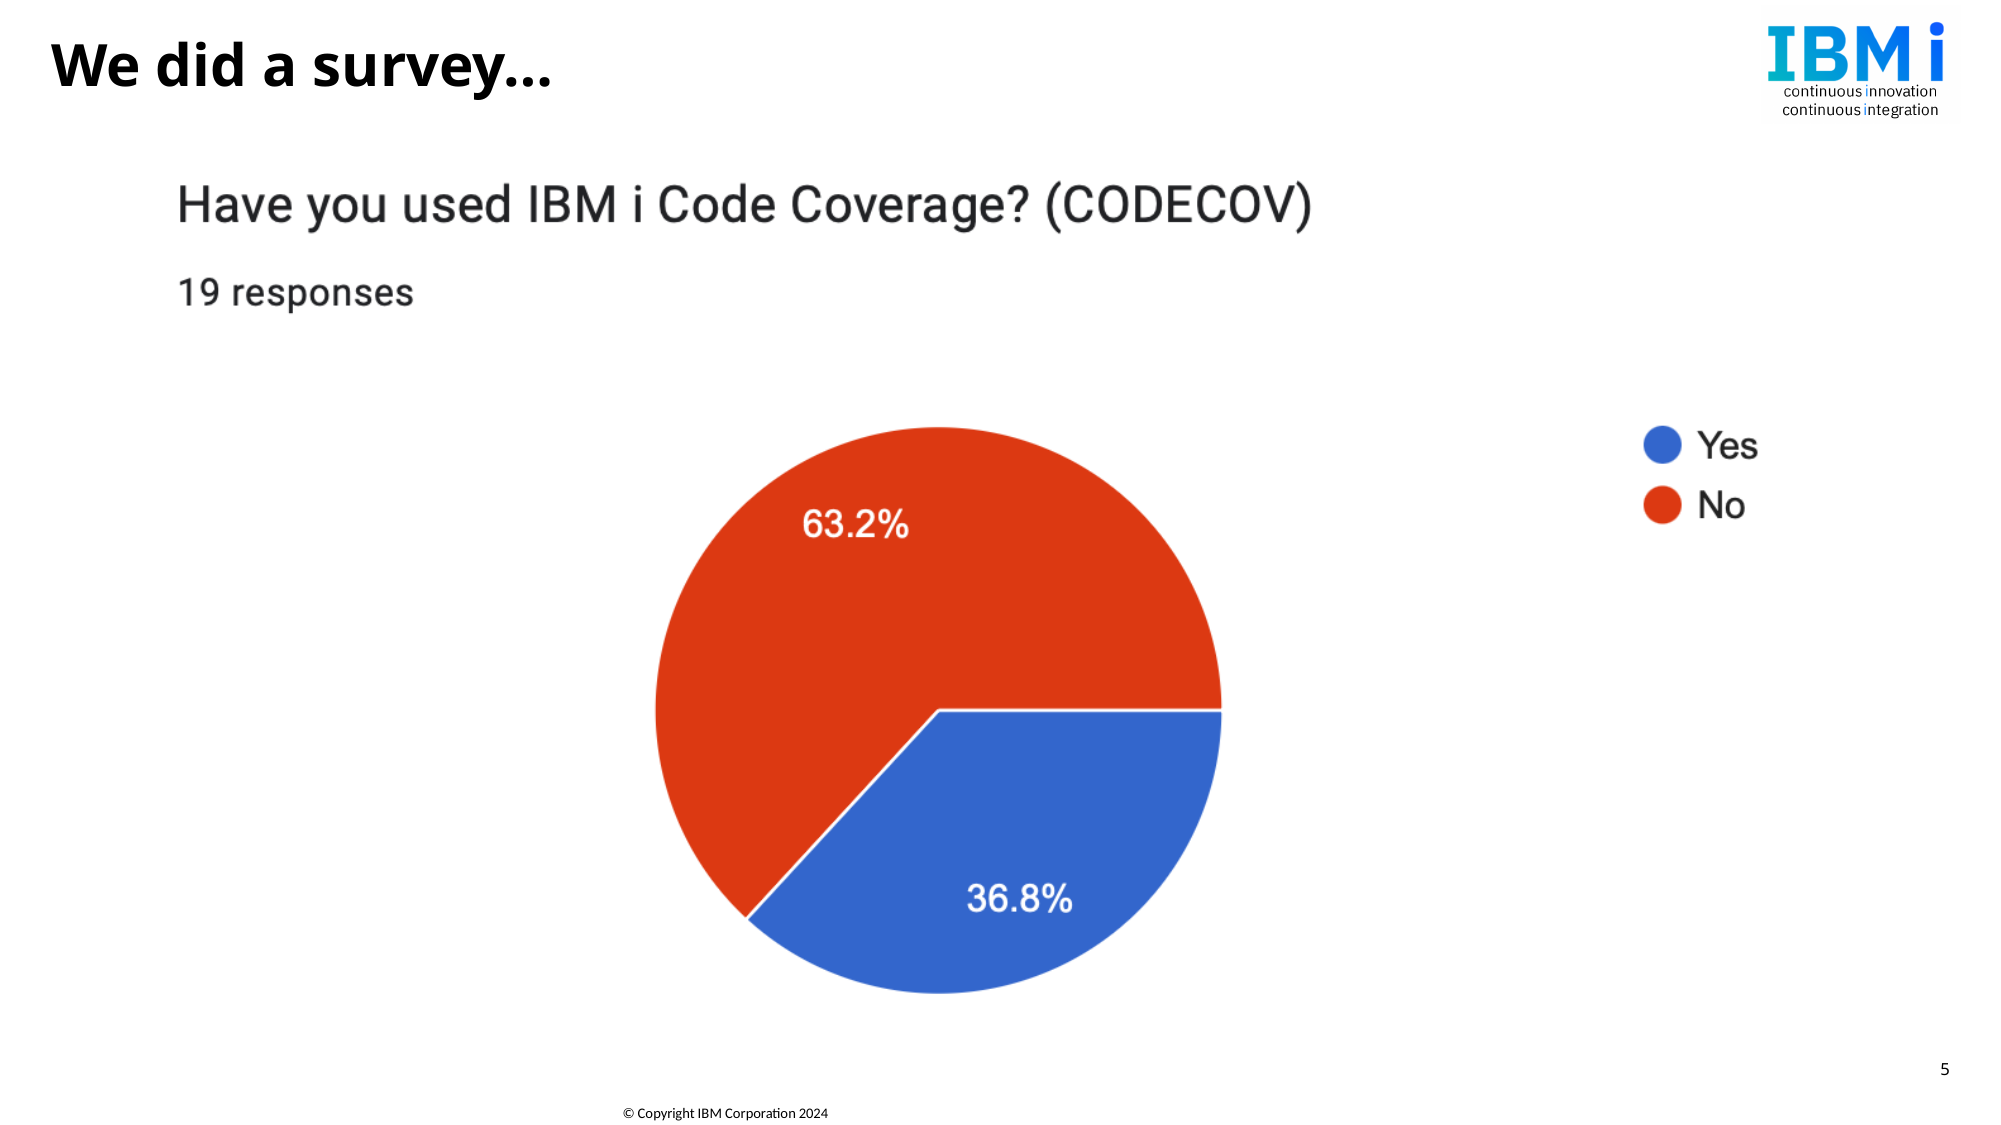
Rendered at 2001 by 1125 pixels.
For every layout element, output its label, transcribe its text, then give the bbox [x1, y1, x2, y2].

slide_number 5 [1500, 1055, 1950, 1086]
picture [145, 145, 1855, 1056]
picture [1761, 5, 1961, 124]
title We did a survey… [51, 36, 1721, 101]
